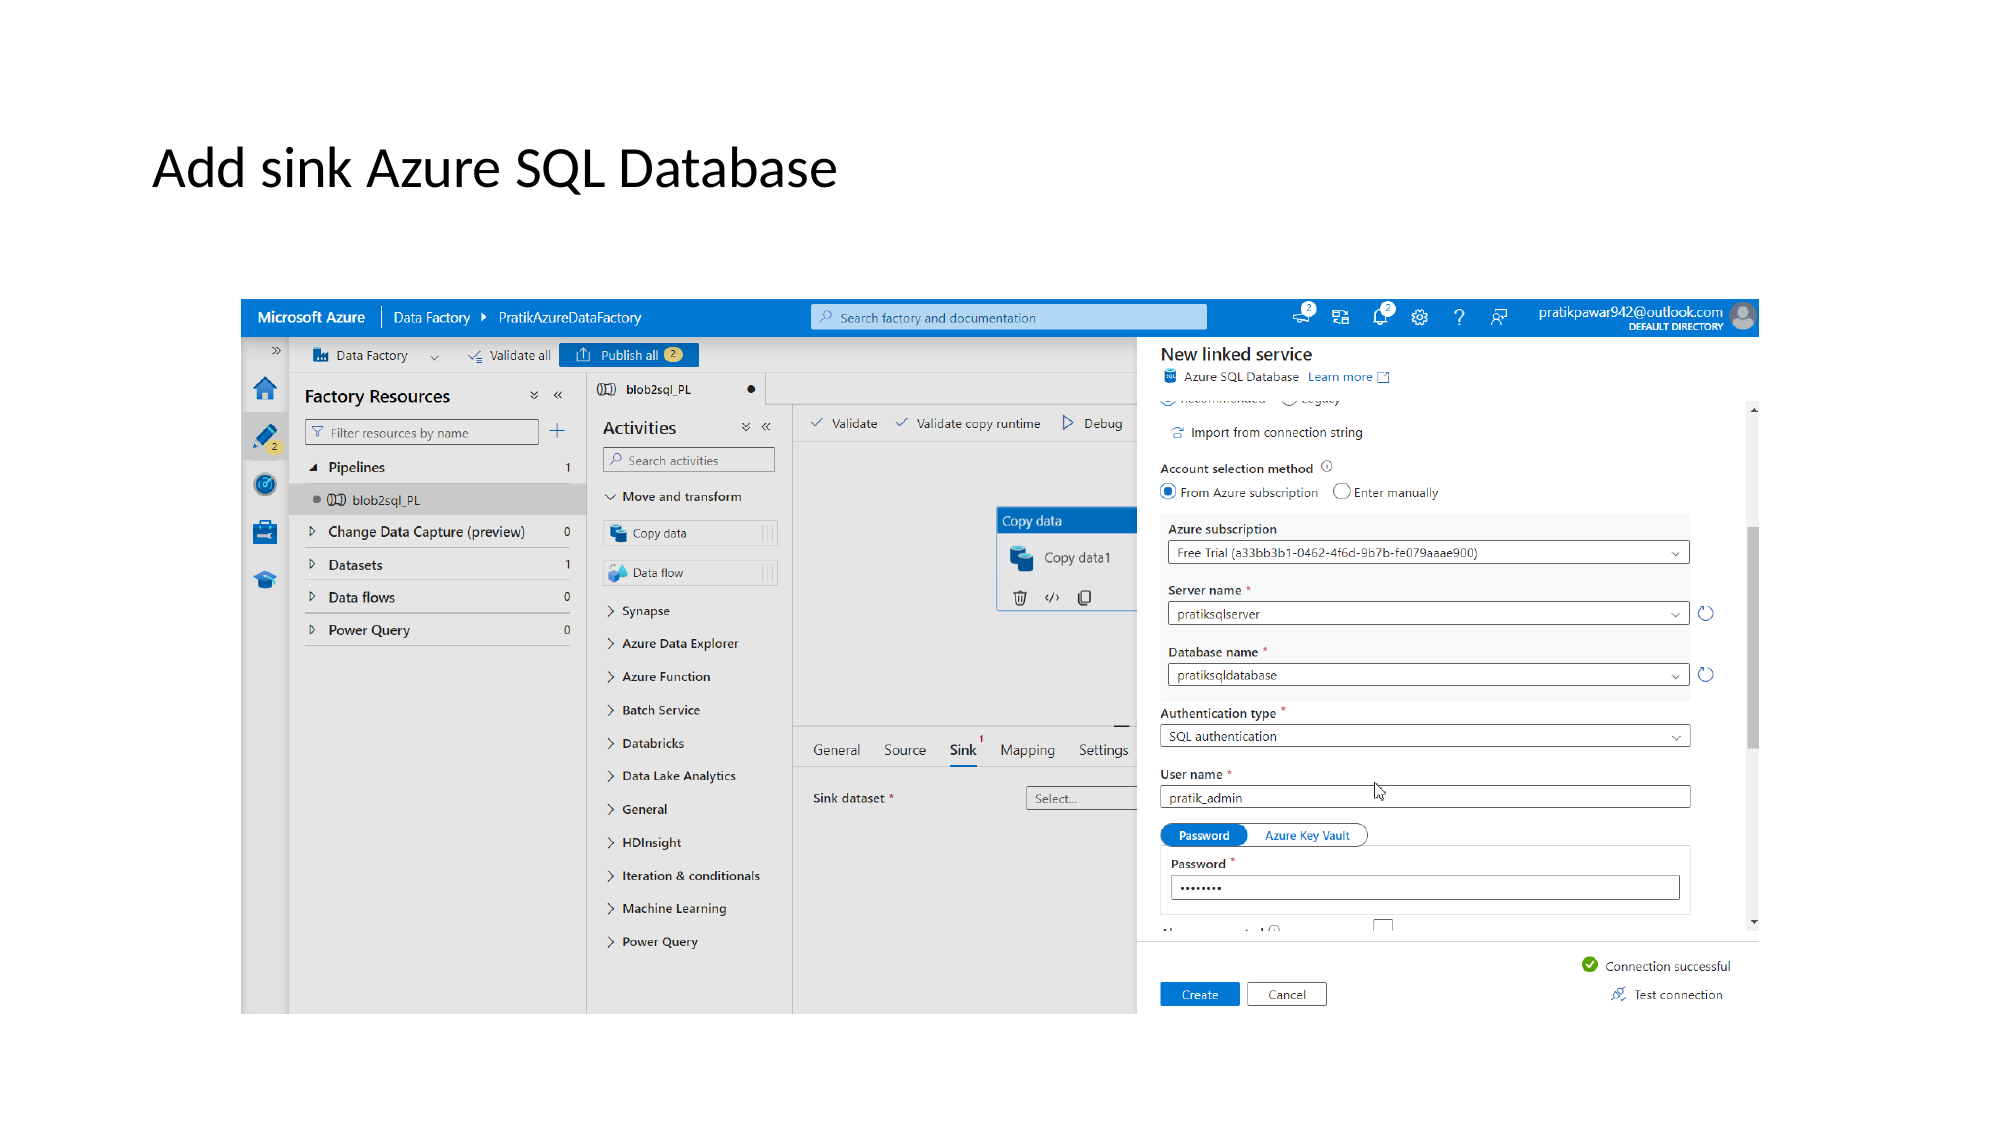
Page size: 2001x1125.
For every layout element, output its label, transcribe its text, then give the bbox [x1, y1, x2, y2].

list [241, 299, 1759, 1014]
title Add sink Azure SQL Database [137, 59, 1863, 278]
